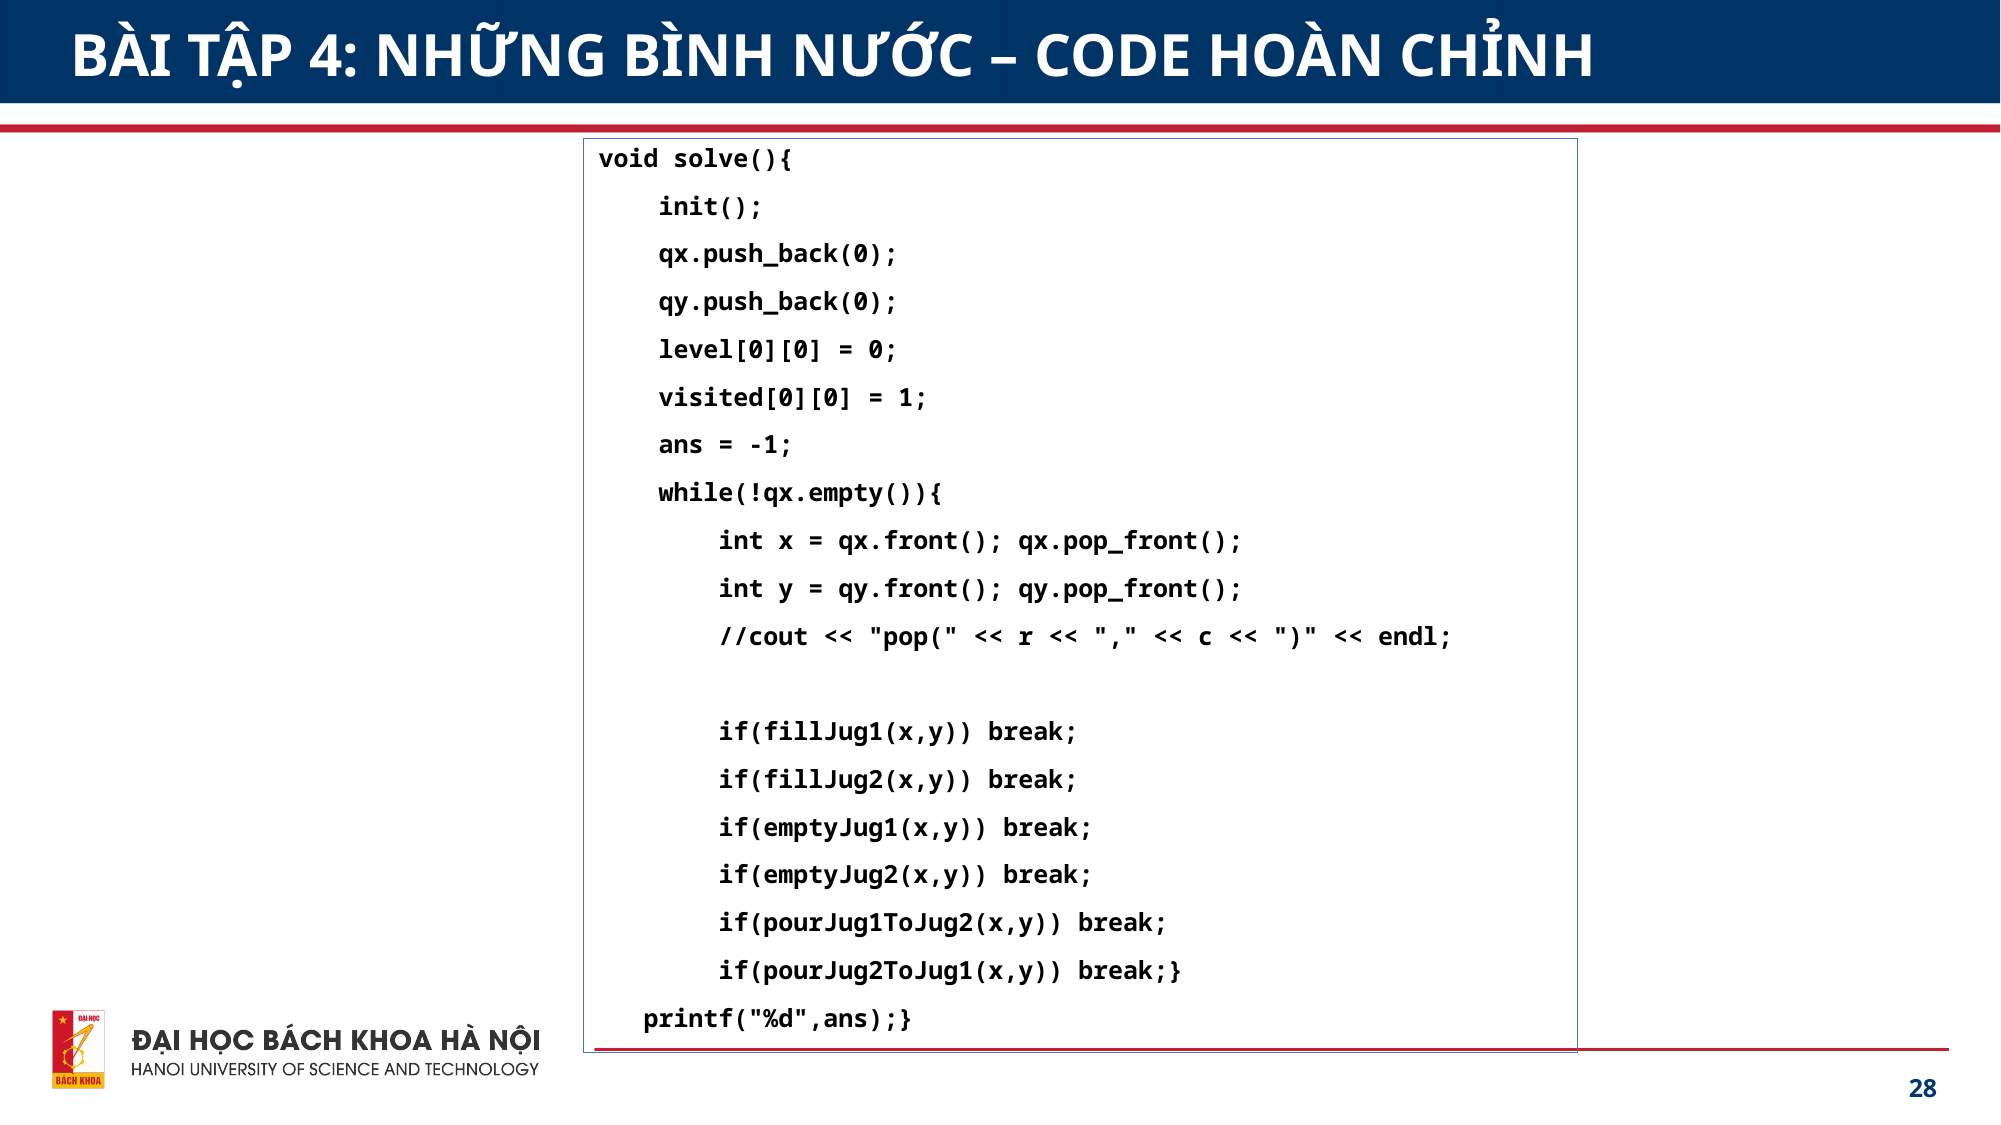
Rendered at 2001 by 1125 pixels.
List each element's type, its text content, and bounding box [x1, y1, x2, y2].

picture [0, 0, 2001, 1125]
title BÀI TẬP 4: NHỮNG BÌNH NƯỚC – CODE HOÀN CHỈNH [55, 18, 1945, 90]
slide_number 28 [1502, 1065, 1953, 1125]
list void solve(){ init(); qx.push_back(0); qy.push_back(0); level[0][0] = 0; visited[0][0] = 1; ans = -1; while(!qx.empty()){ int x = qx.front(); qx.pop_front(); int y = qy.front(); qy.pop_front(); //cout << "pop(" << r << "," << c << ")" << endl; if(fillJug1(x,y)) break; if(fillJug2(x,y)) break; if(emptyJug1(x,y)) break; if(emptyJug2(x,y)) break; if(pourJug1ToJug2(x,y)) break; if(pourJug2ToJug1(x,y)) break;} printf("%d",ans);} [583, 138, 1578, 1053]
